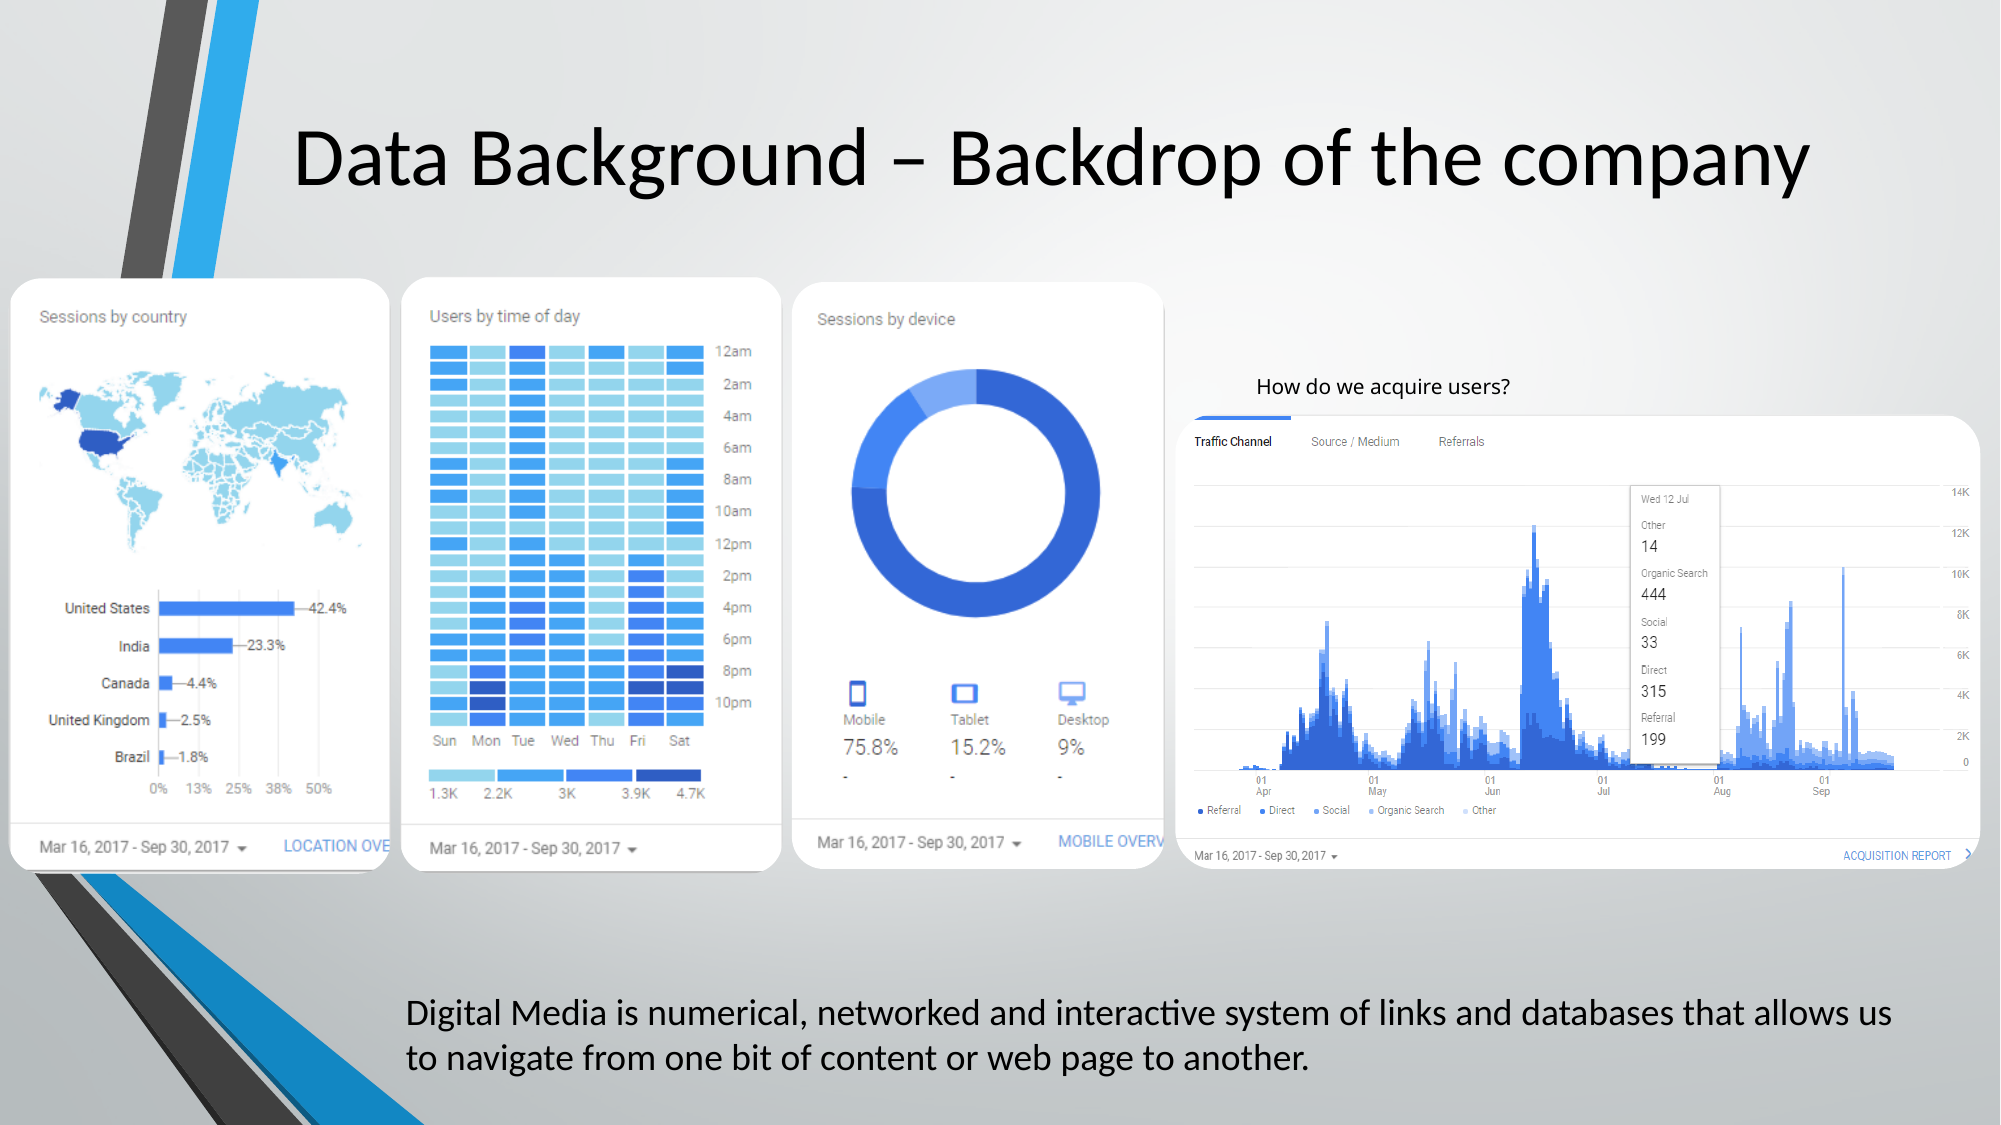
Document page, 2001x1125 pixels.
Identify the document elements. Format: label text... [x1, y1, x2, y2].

picture [8, 278, 392, 874]
text_box How do we acquire users? [1241, 358, 1709, 414]
picture [1175, 414, 1981, 870]
title Data Background – Backdrop of the company [243, 27, 1863, 278]
picture [399, 276, 783, 874]
text_box [74, 942, 784, 989]
picture [791, 281, 1166, 870]
text_box Digital Media is numerical, networked and interactive system of links and databases that allows us to navigate from one bit of content or web page to another. [390, 972, 1919, 1101]
